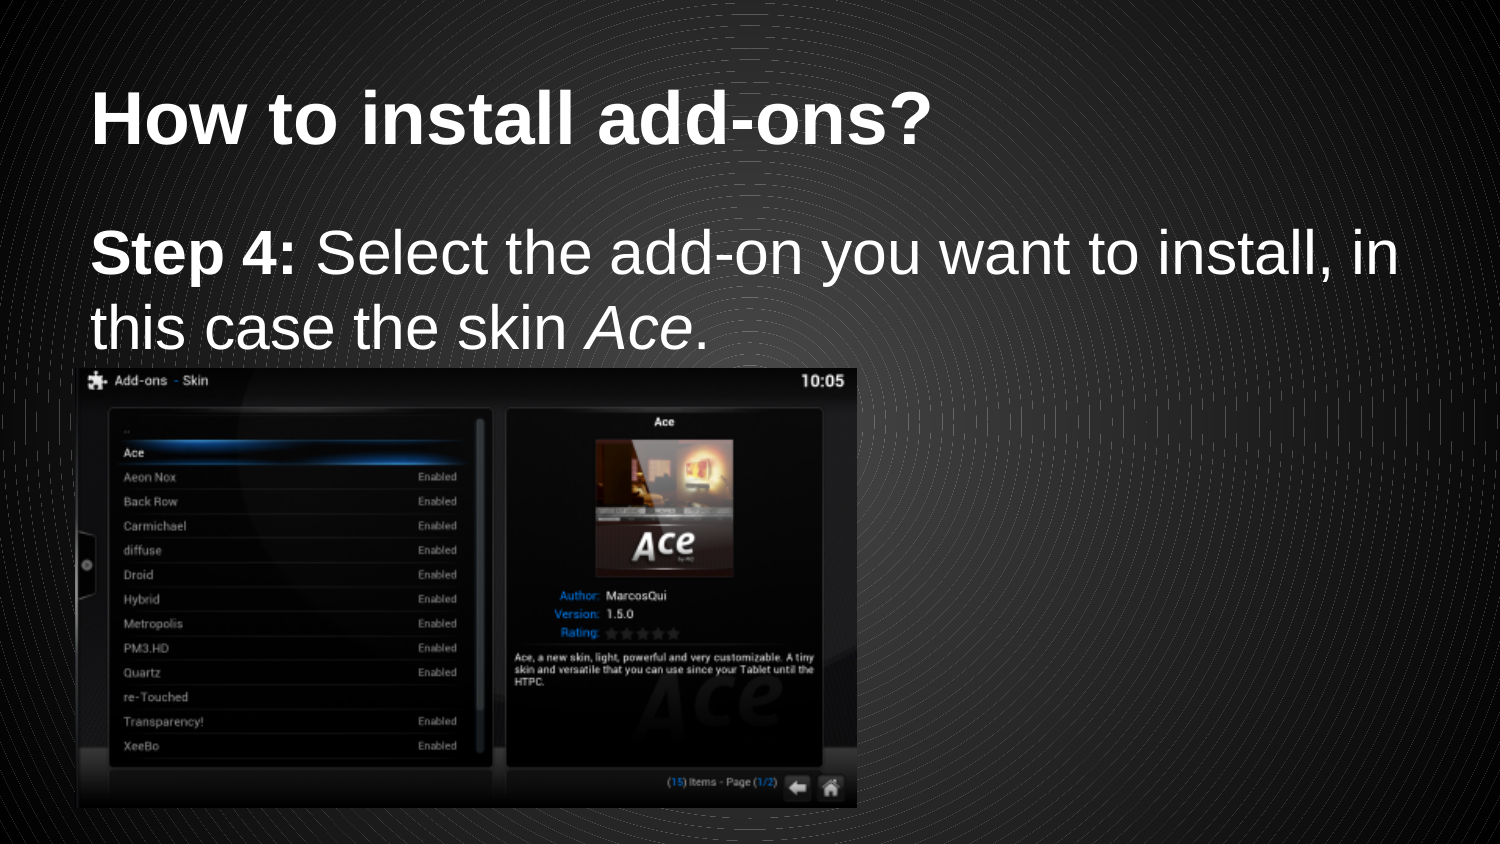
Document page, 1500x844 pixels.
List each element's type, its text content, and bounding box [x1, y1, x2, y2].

list Step 4: Select the add-on you want to install, in this case the skin Ace. [75, 196, 1425, 808]
picture [74, 368, 857, 809]
title How to install add-ons? [75, 33, 1425, 175]
